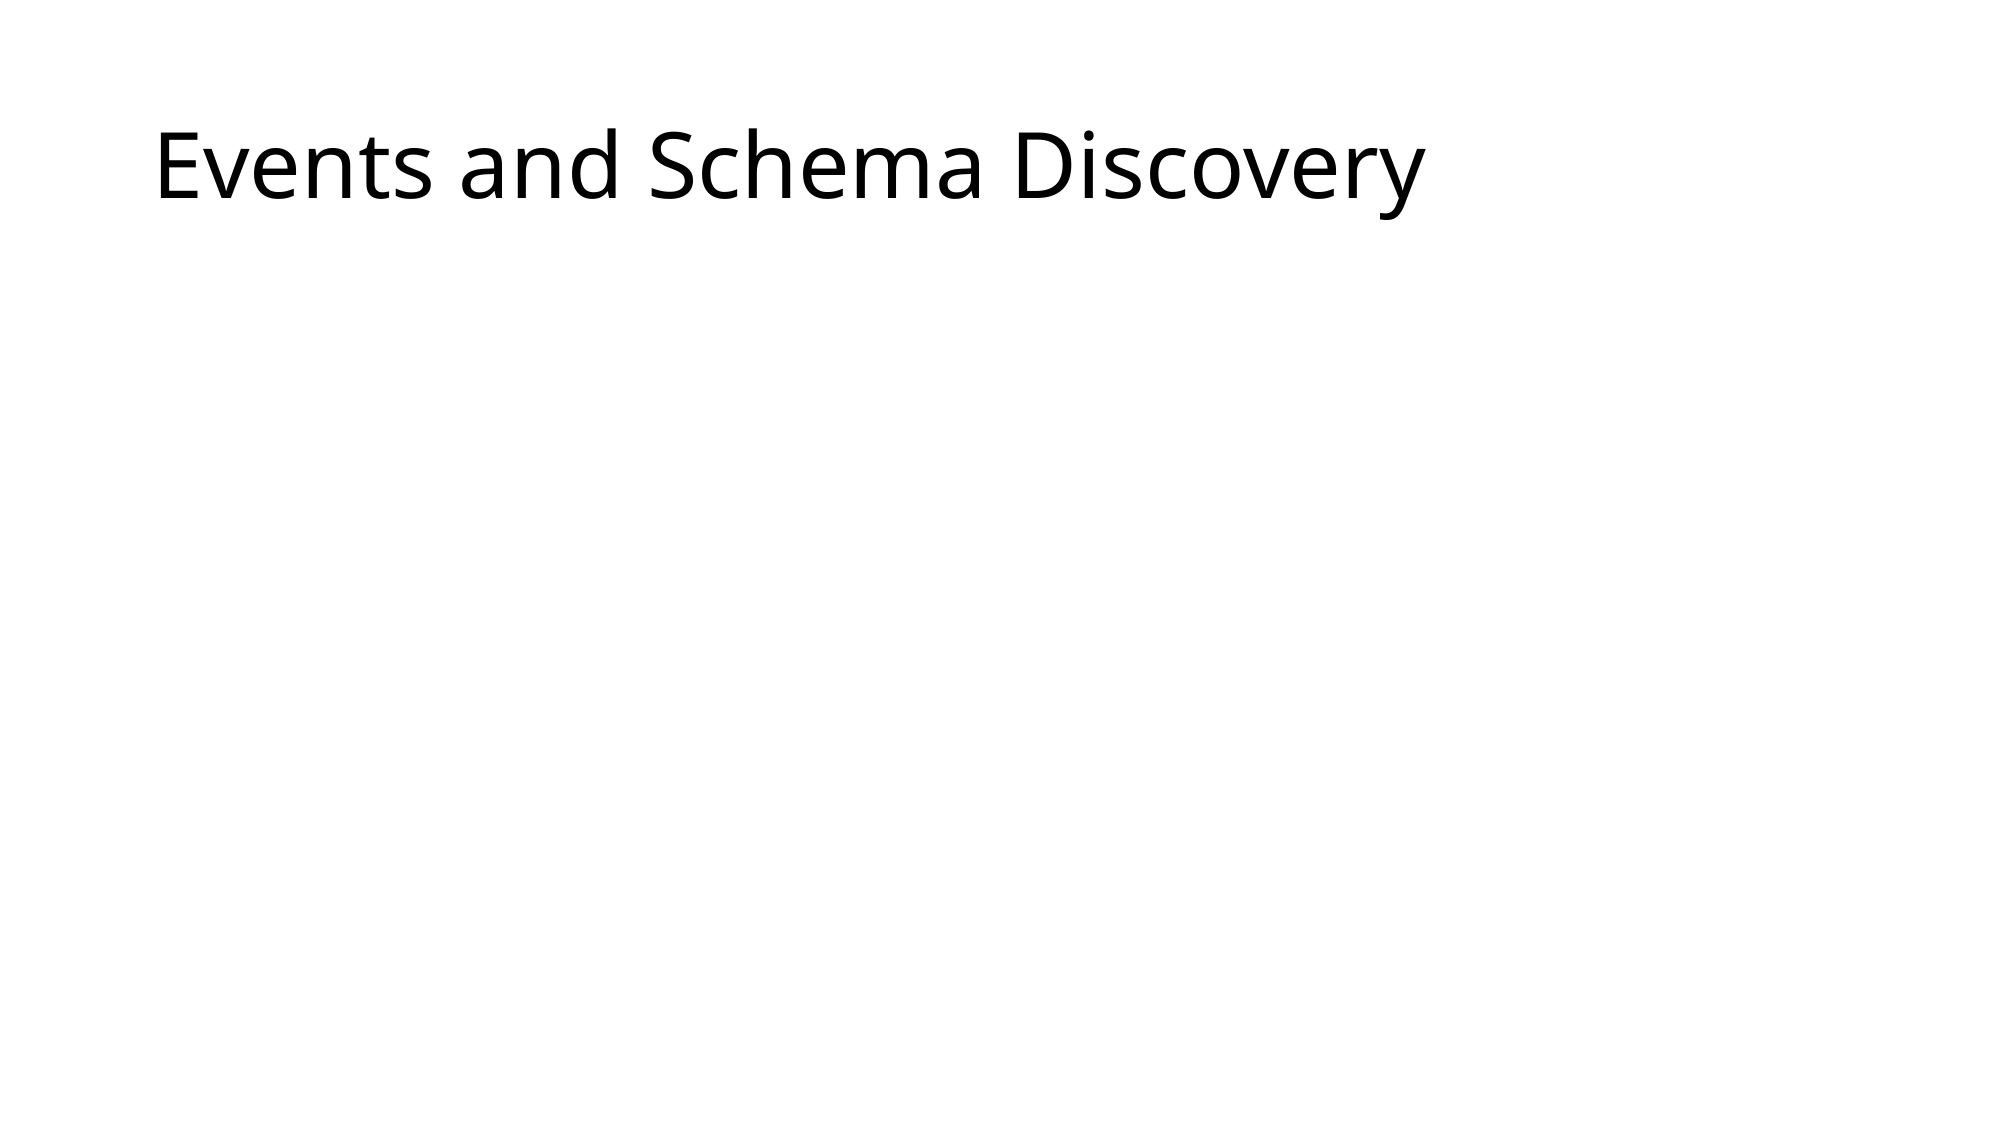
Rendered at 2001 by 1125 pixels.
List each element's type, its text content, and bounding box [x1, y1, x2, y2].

title Events and Schema Discovery [137, 59, 1863, 278]
